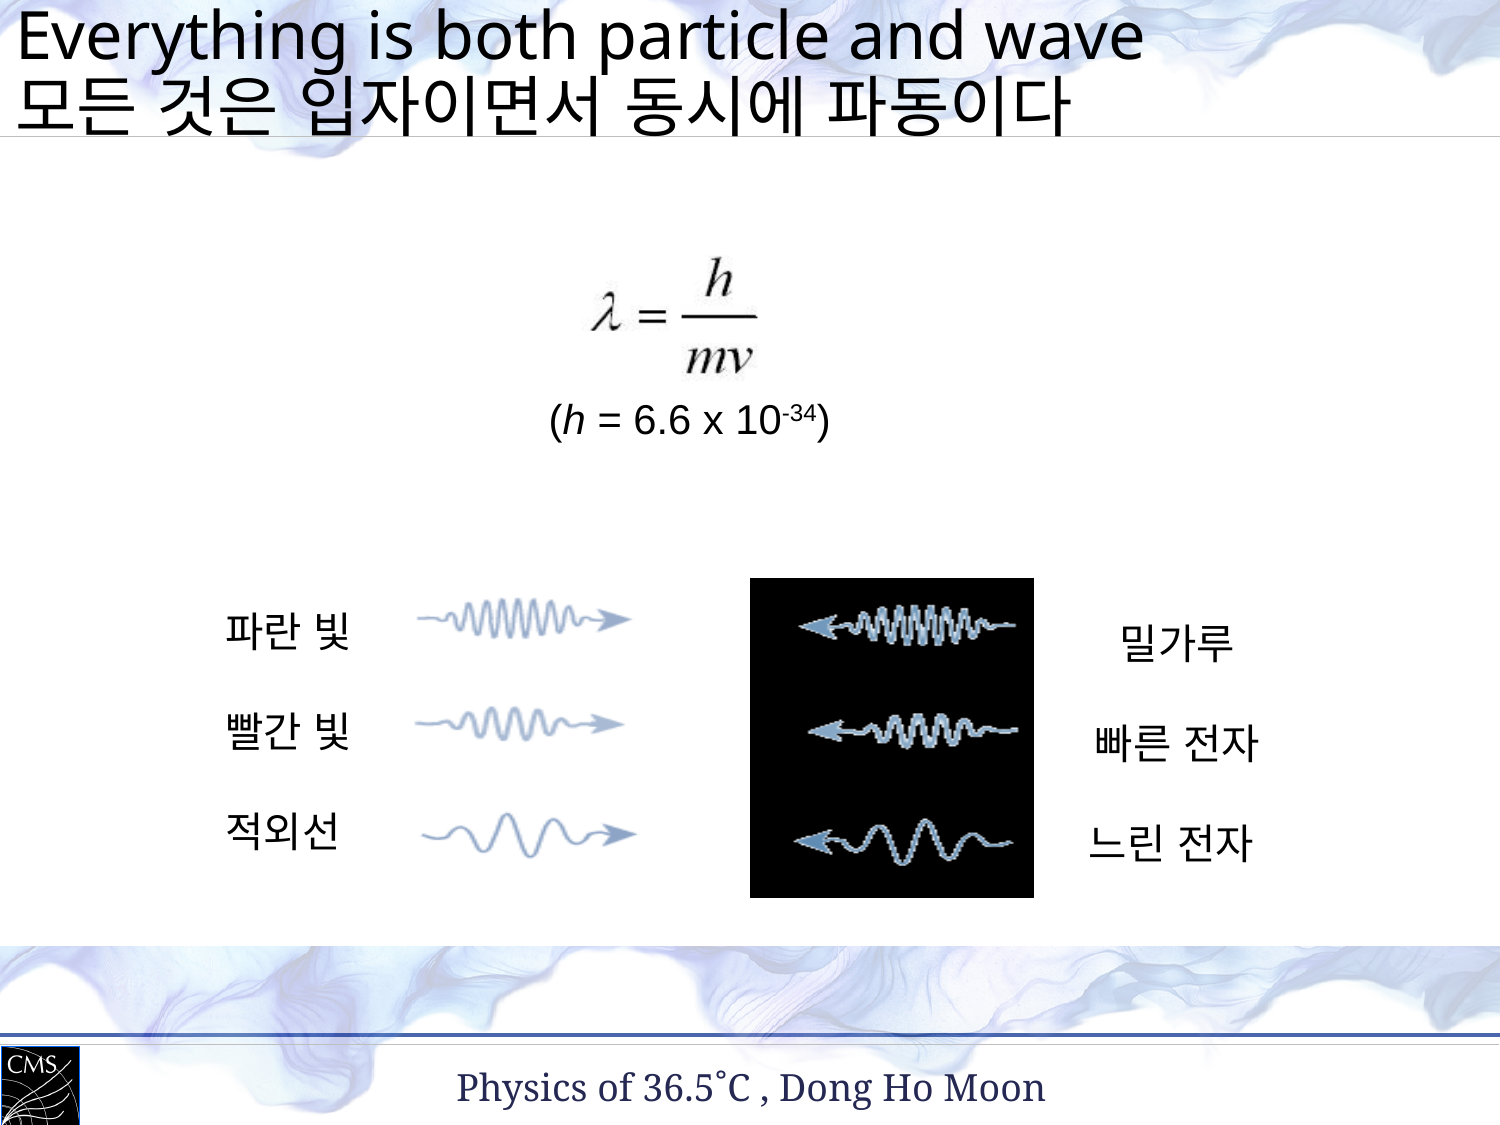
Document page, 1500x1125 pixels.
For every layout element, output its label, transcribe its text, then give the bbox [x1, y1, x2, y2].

text_box 파란 빛 빨간 빛 적외선 [175, 569, 402, 892]
text_box 밀가루 빠른 전자 느린 전자 [1043, 582, 1312, 904]
picture [749, 577, 1034, 899]
title Everything is both particle and wave 모든 것은 입자이면서 동시에 파동이다 [0, 7, 1500, 140]
text_box (h = 6.6 x 10-34) [533, 385, 846, 451]
picture [581, 243, 764, 386]
picture [2, 1047, 79, 1125]
picture [400, 570, 685, 892]
